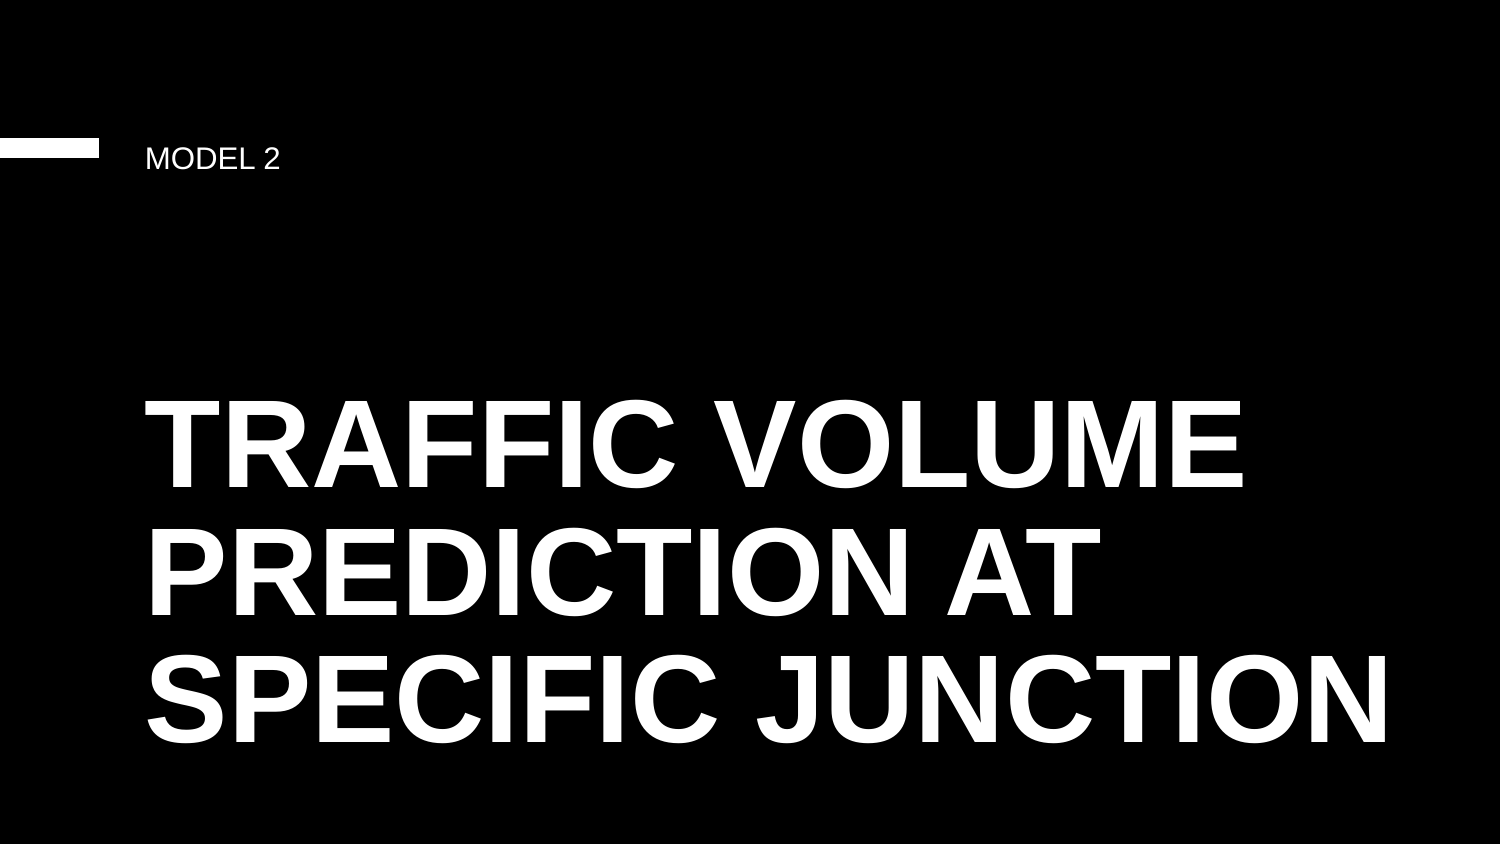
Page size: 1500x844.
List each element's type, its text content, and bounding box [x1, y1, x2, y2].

subtitle MODEL 2 [133, 124, 1091, 198]
title TRAFFIC VOLUME PREDICTION AT SPECIFIC JUNCTION [133, 204, 1435, 774]
